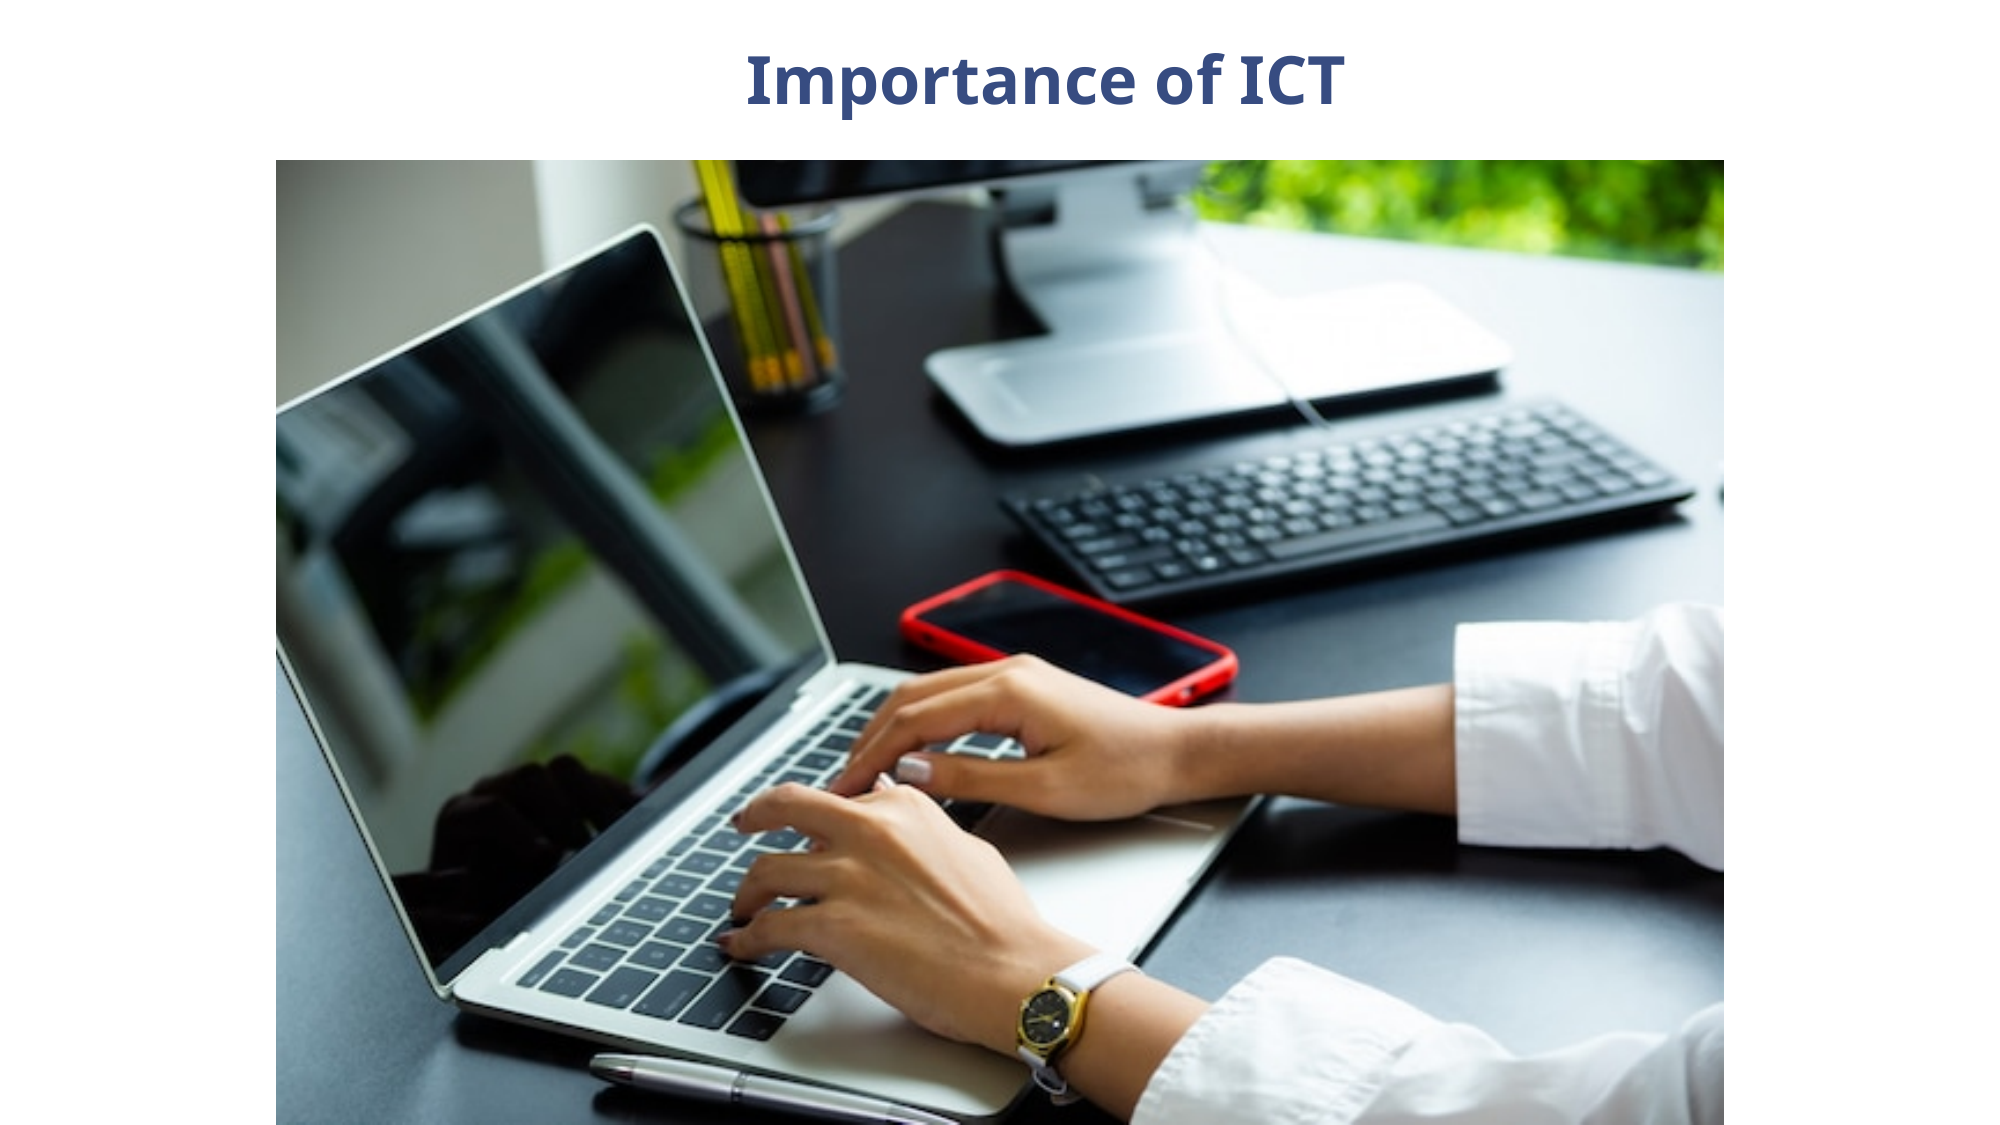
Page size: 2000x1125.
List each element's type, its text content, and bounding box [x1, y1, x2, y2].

text_box Importance of ICT [731, 30, 1362, 126]
picture [275, 160, 1724, 1125]
